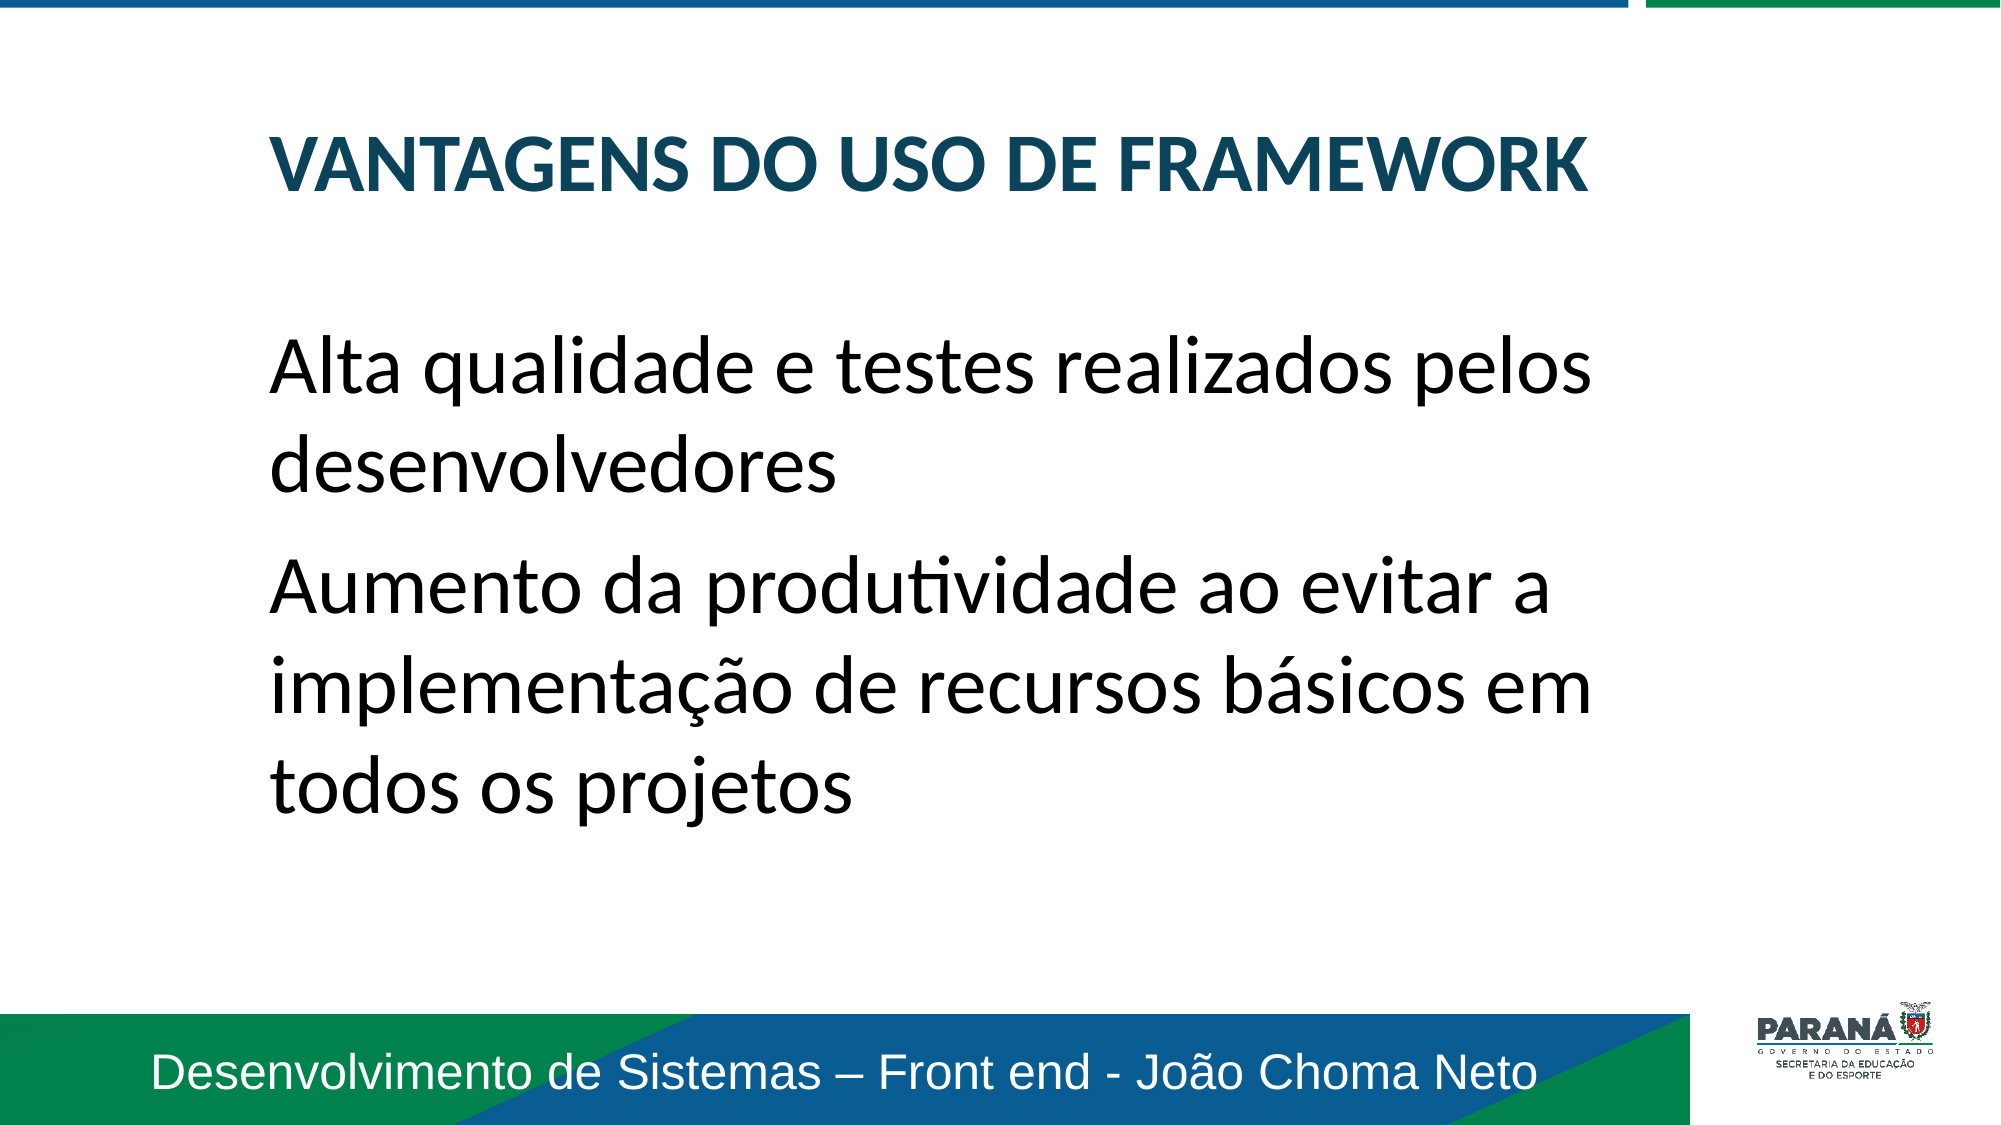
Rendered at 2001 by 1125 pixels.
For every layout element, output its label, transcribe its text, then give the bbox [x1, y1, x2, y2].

picture [0, 1014, 1690, 1125]
picture [1757, 1002, 1933, 1081]
list VANTAGENS DO USO DE FRAMEWORK [217, 111, 1637, 249]
list Alta qualidade e testes realizados pelos desenvolvedores Aumento da produtividade ao evitar a implementação de recursos básicos em todos os projetos [217, 302, 1677, 921]
